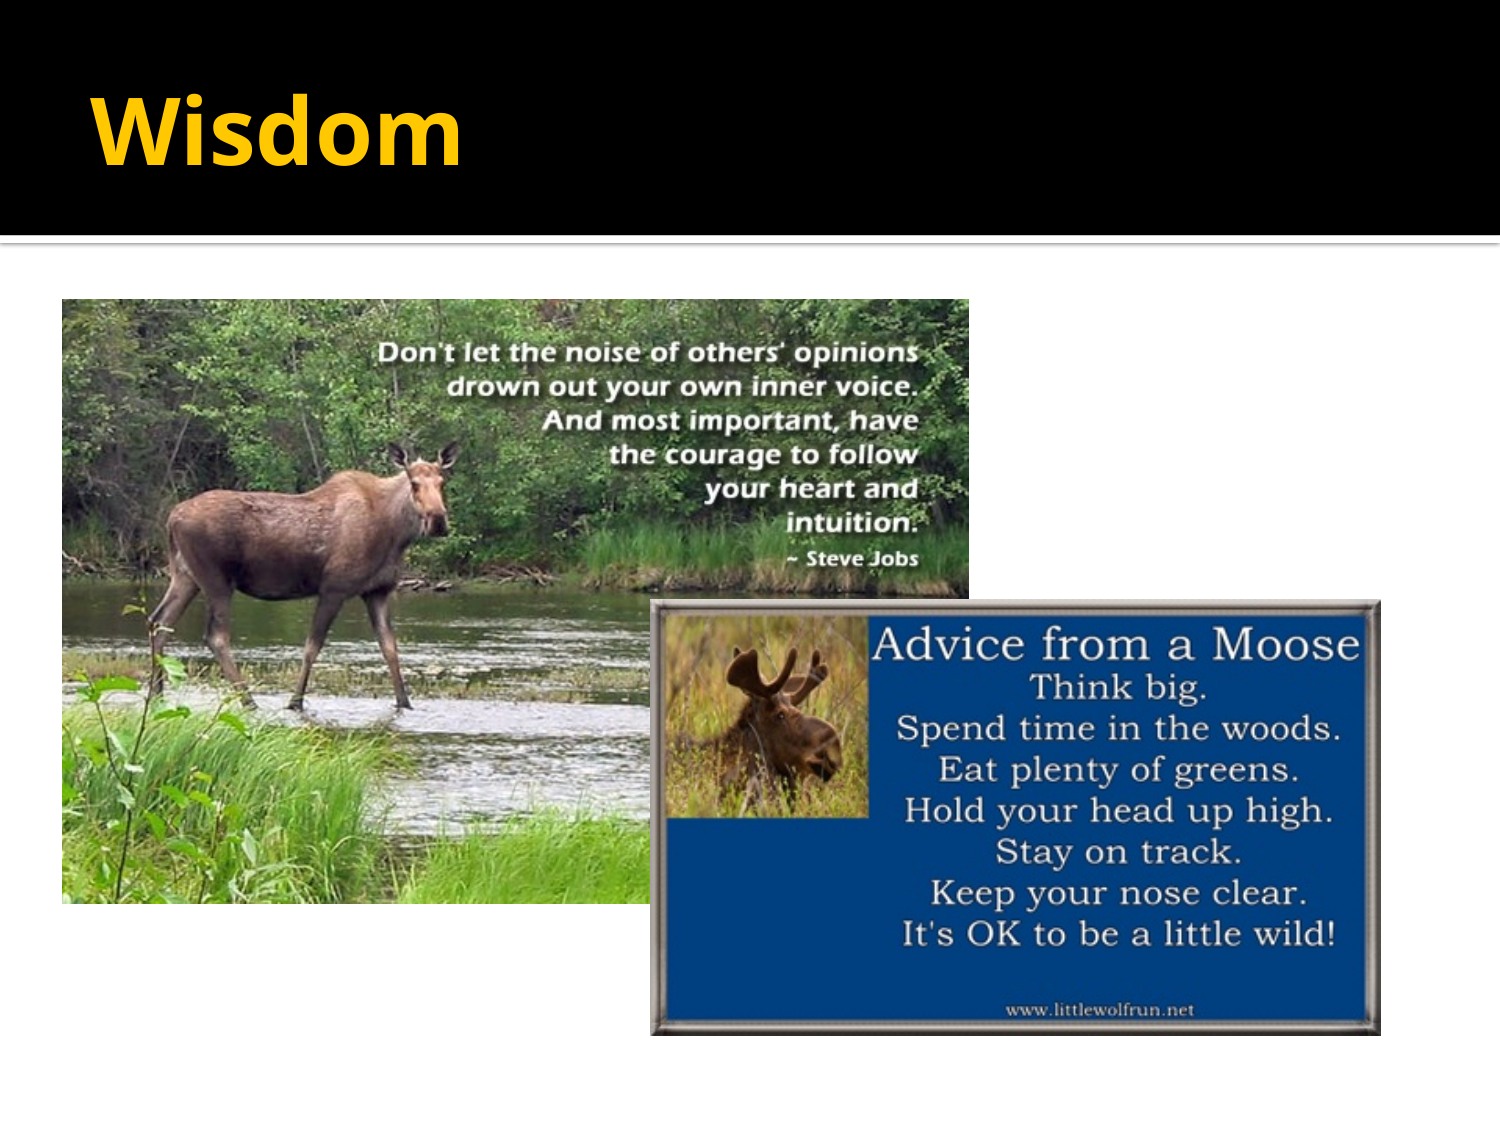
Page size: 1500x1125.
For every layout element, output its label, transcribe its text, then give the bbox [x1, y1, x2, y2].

picture [62, 299, 1381, 1036]
title Wisdom [75, 24, 1425, 231]
